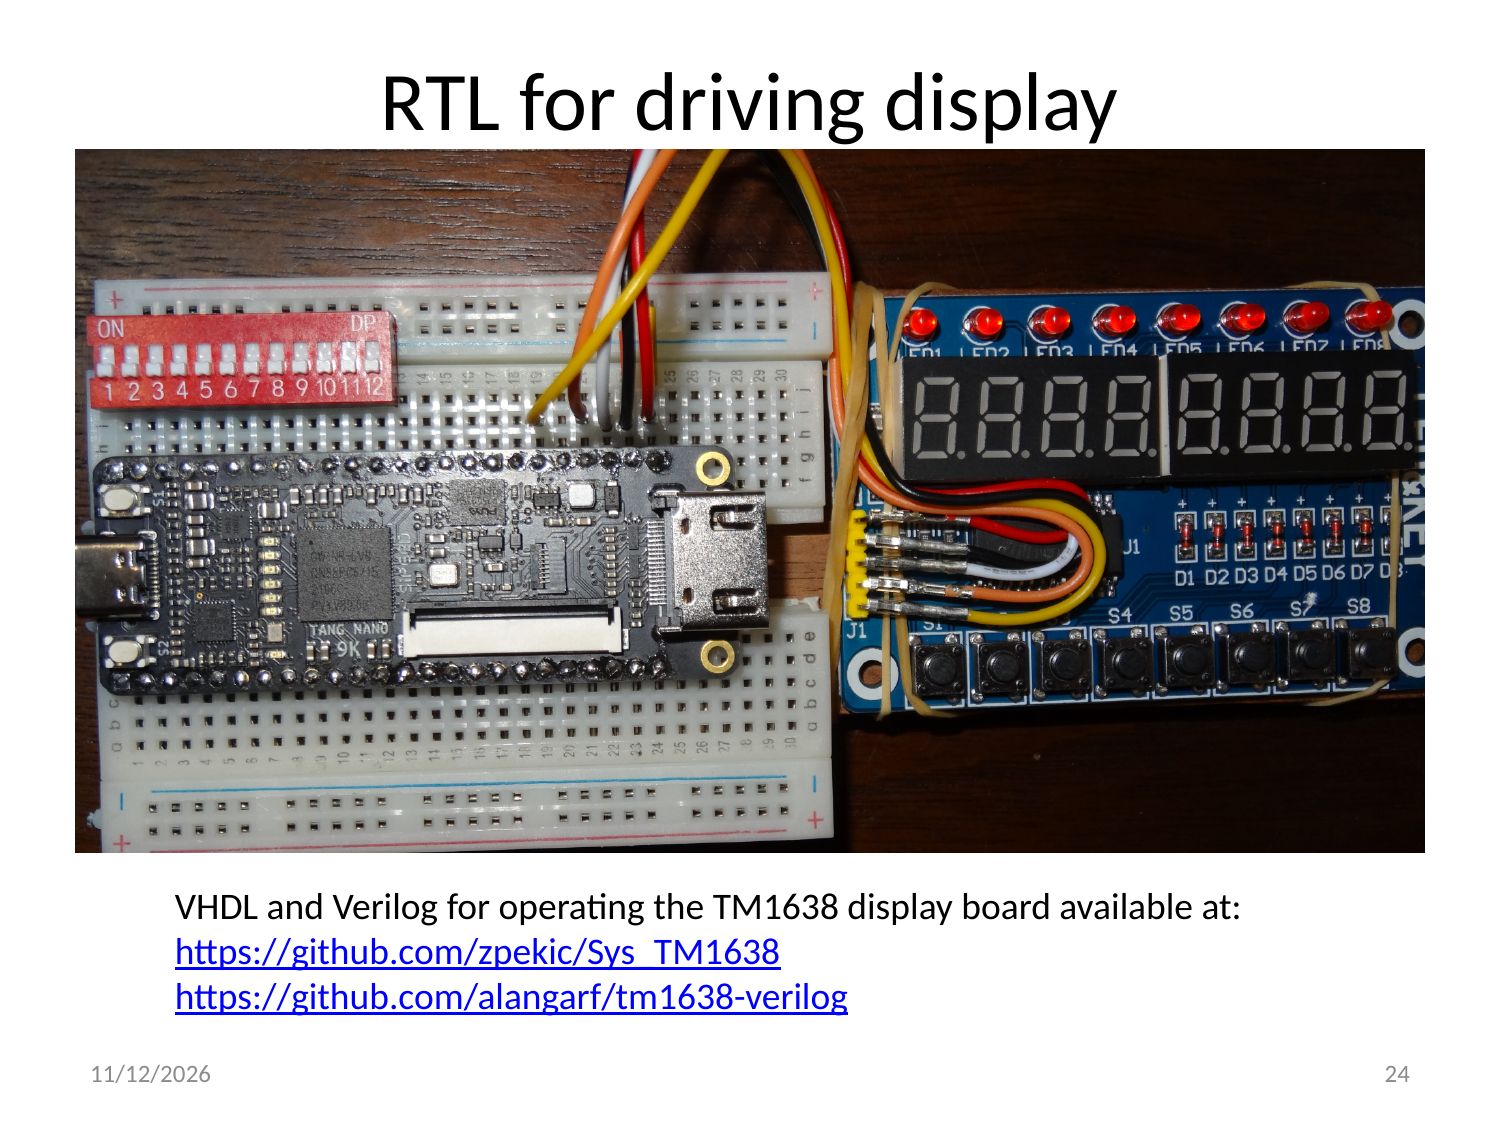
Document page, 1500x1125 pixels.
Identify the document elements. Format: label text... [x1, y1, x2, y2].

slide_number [75, 1042, 425, 1103]
title RTL for driving display [75, 45, 1425, 149]
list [74, 149, 1426, 854]
slide_number 24 [1074, 1042, 1425, 1103]
text_box VHDL and Verilog for operating the TM1638 display board available at: https://github.com/zpekic/Sys_TM1638 https://github.com/alangarf/tm1638-verilog [160, 874, 1258, 1025]
